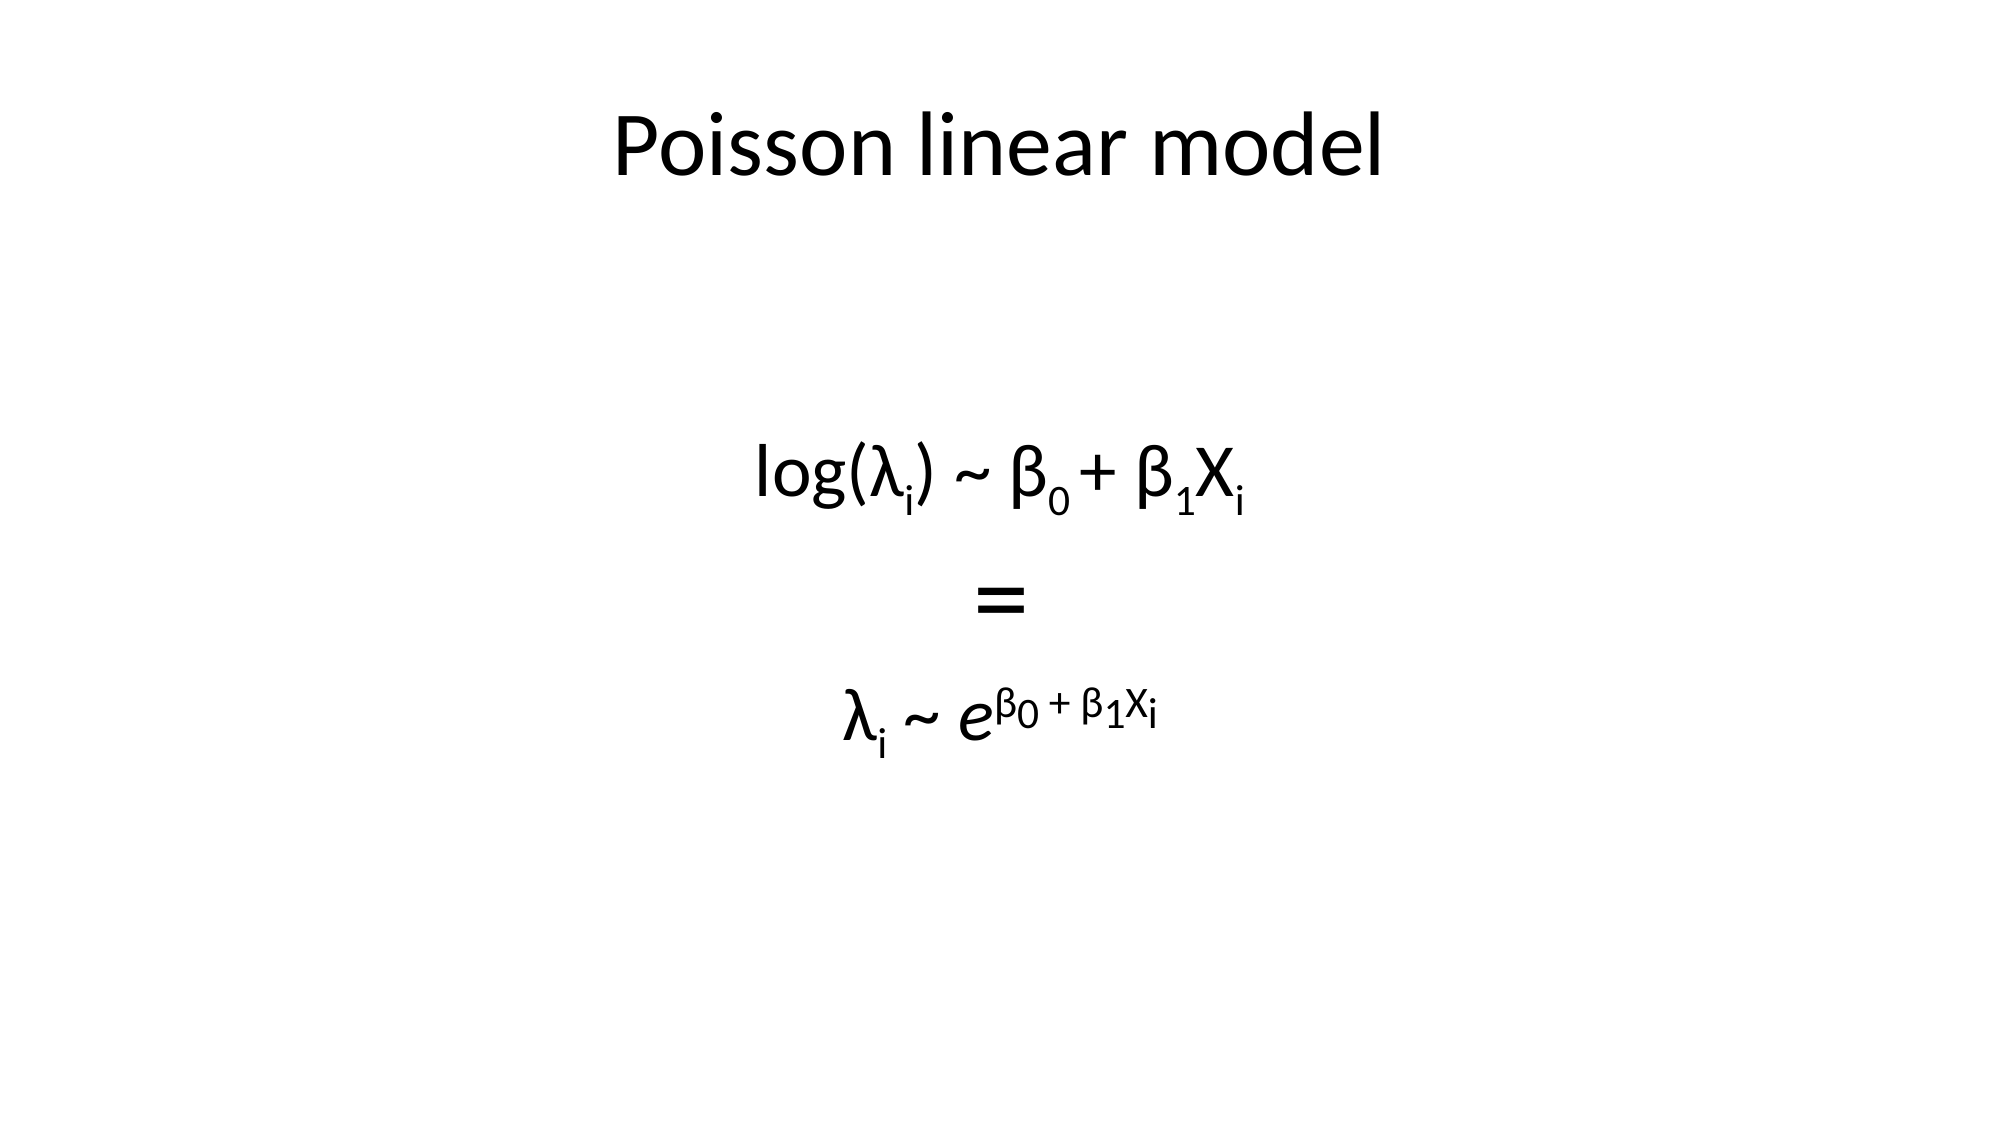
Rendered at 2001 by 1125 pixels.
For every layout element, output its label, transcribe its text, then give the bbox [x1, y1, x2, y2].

text_box λi ~ eβ0 + β1Xi [827, 657, 1173, 775]
title Poisson linear model [99, 45, 1900, 233]
text_box log(λi) ~ β0 + β1Xi [740, 414, 1260, 532]
text_box = [958, 532, 1044, 667]
